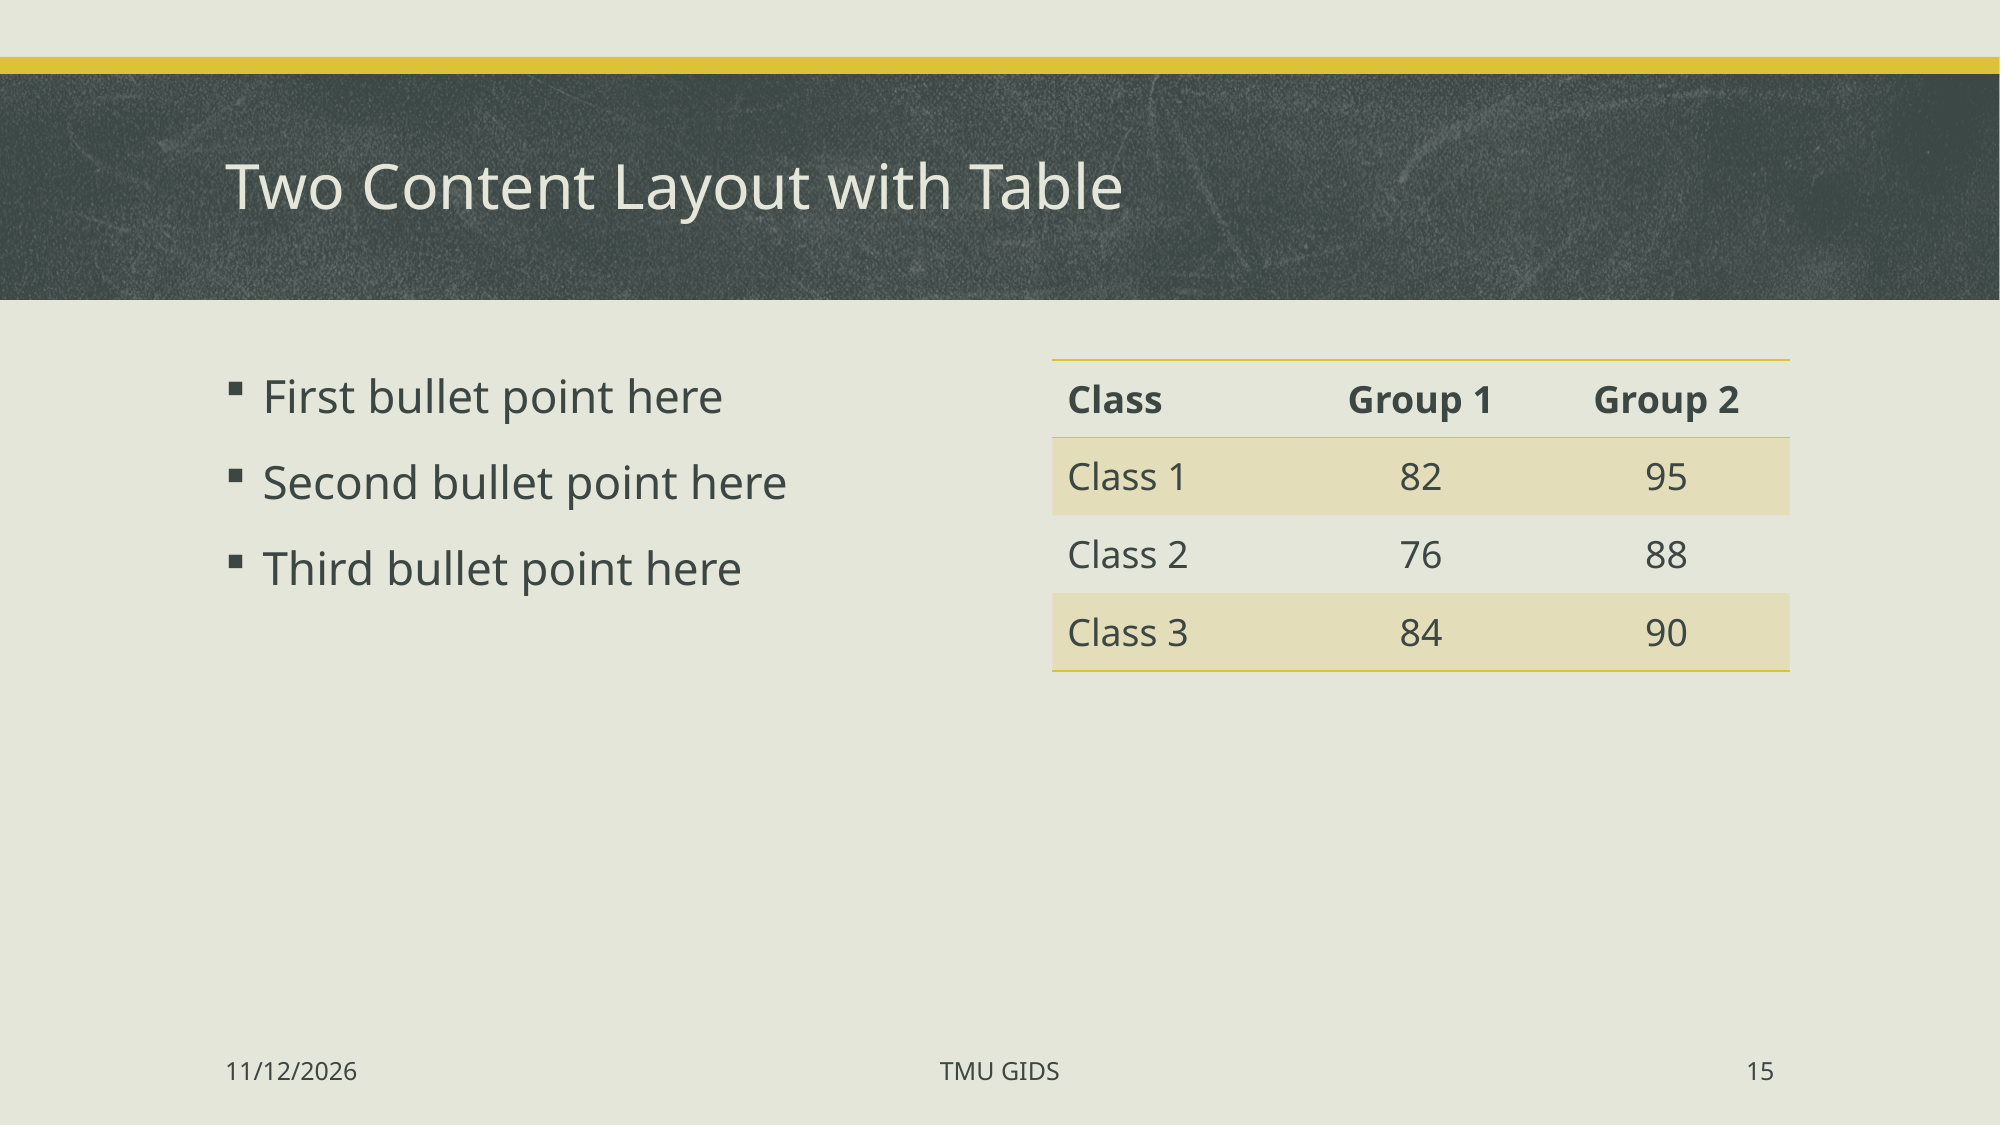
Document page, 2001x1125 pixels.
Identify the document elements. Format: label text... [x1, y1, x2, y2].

table_cell Class 2 [1052, 515, 1298, 593]
picture [0, 74, 2000, 300]
table_cell 84 [1298, 593, 1544, 670]
footer TMU GIDS [533, 1042, 1466, 1103]
table_cell 95 [1544, 438, 1790, 515]
table_header Class [1052, 361, 1298, 437]
table_header Group 2 [1544, 361, 1790, 437]
title Two Content Layout with Table [210, 76, 1790, 300]
table_cell 90 [1544, 593, 1790, 670]
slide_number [210, 1042, 533, 1103]
slide_number 15 [1466, 1042, 1790, 1103]
table_cell 88 [1544, 515, 1790, 593]
table_cell Class 3 [1052, 593, 1298, 670]
list First bullet point here Second bullet point here Third bullet point here [210, 360, 947, 1014]
table_cell Class 1 [1052, 438, 1298, 515]
table_cell 82 [1298, 438, 1544, 515]
table_cell 76 [1298, 515, 1544, 593]
table_header Group 1 [1298, 361, 1544, 437]
